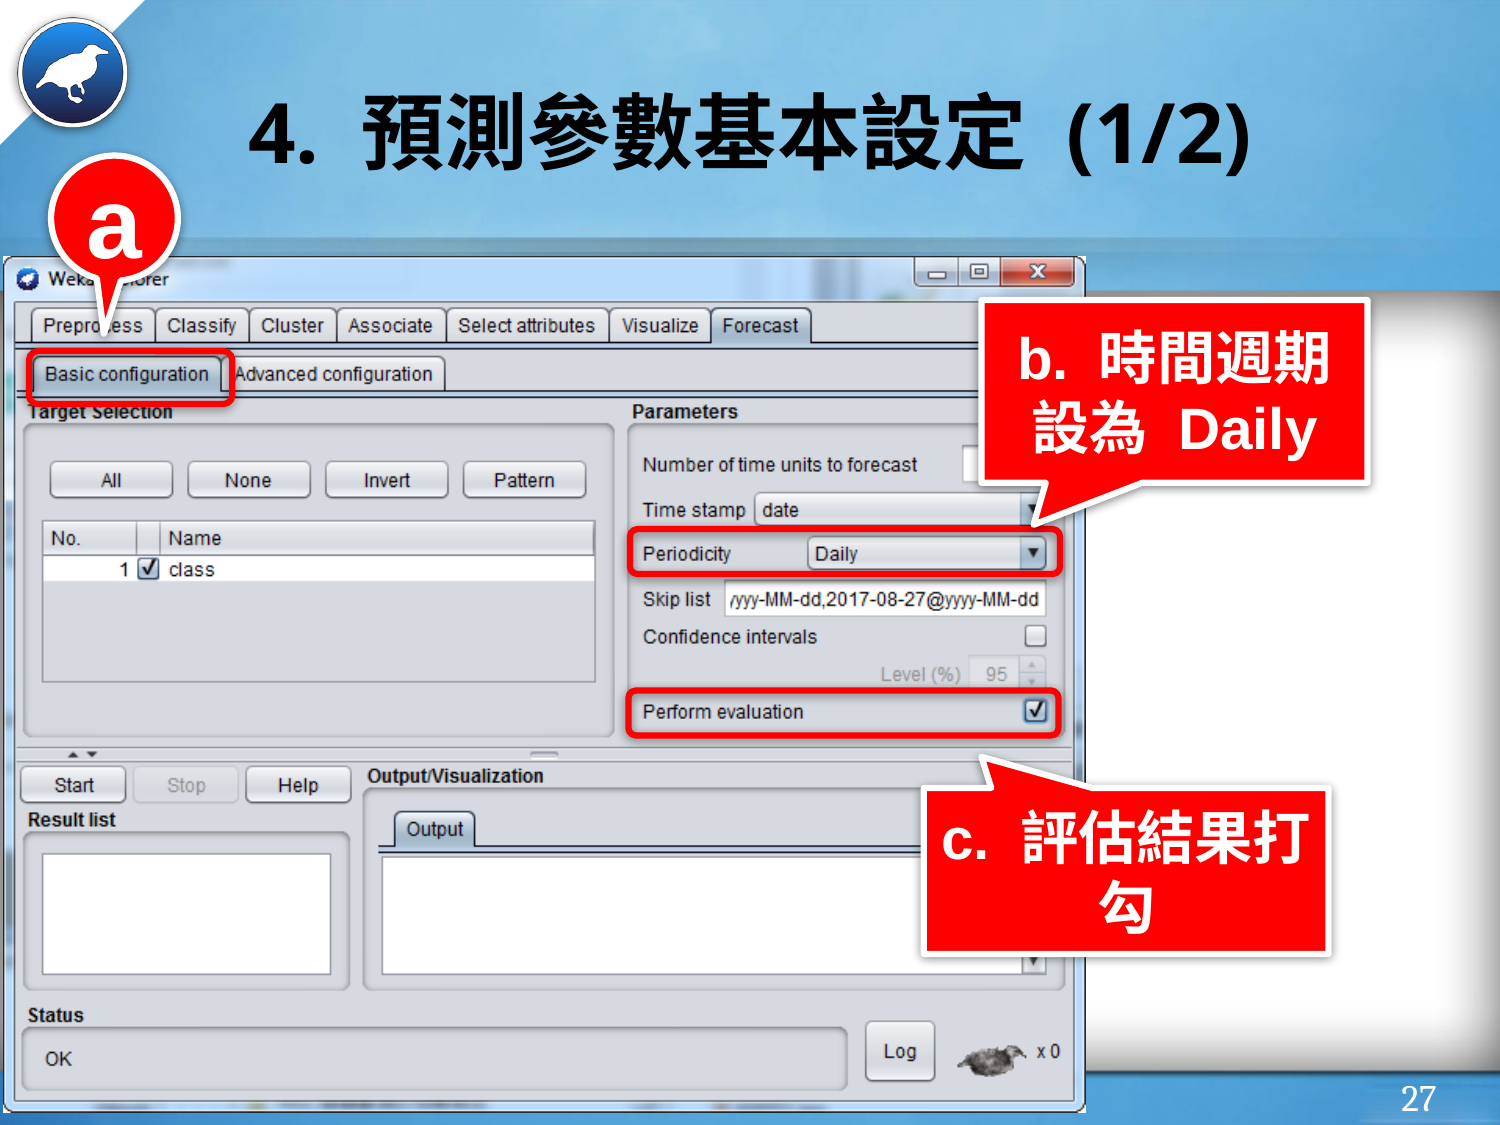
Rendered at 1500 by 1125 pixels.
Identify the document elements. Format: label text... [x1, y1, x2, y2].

picture [0, 0, 1500, 1125]
title 4. 預測參數基本設定 (1/2) [78, 27, 1422, 232]
text_box [0, 0, 145, 145]
text_box b. 時間週期 設為 Daily [1091, 300, 1368, 503]
text_box a [51, 155, 178, 254]
slide_number ‹#› [1350, 1074, 1488, 1118]
text_box c. 評估結果打勾 [1091, 787, 1329, 954]
